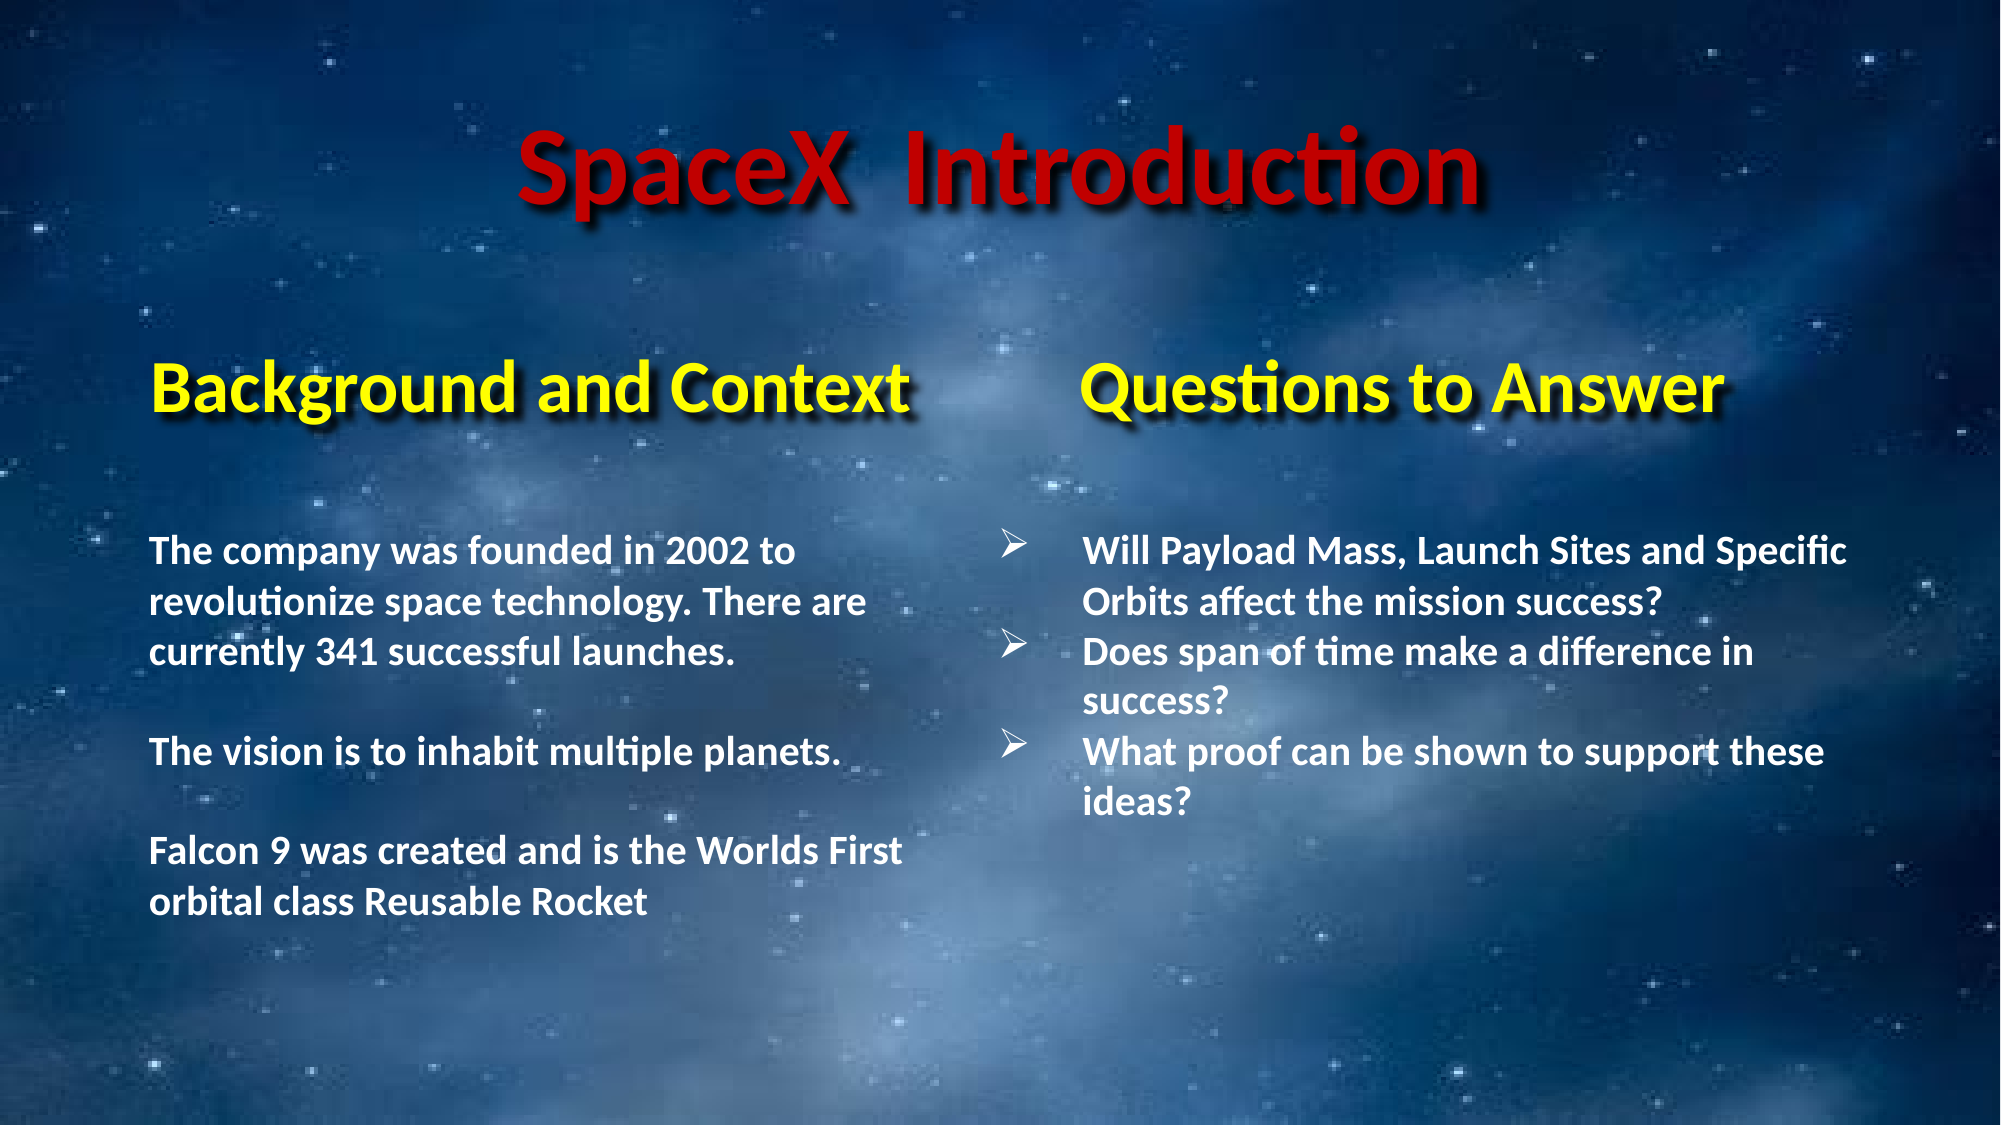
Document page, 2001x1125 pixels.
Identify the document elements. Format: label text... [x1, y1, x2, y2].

text_box SpaceX Introduction [136, 0, 1864, 293]
text_box Will Payload Mass, Launch Sites and Specific Orbits affect the mission success? Does span of time make a difference in success? What proof can be shown to support these ideas? [984, 515, 1878, 1055]
text_box Questions to Answer [1030, 294, 1880, 449]
picture [0, 0, 2001, 1125]
text_box Background and Context [135, 294, 986, 449]
text_box The company was founded in 2002 to revolutionize space technology. There are currently 341 successful launches. The vision is to inhabit multiple planets. Falcon 9 was created and is the Worlds First orbital class Reusable Rocket [134, 515, 984, 1055]
